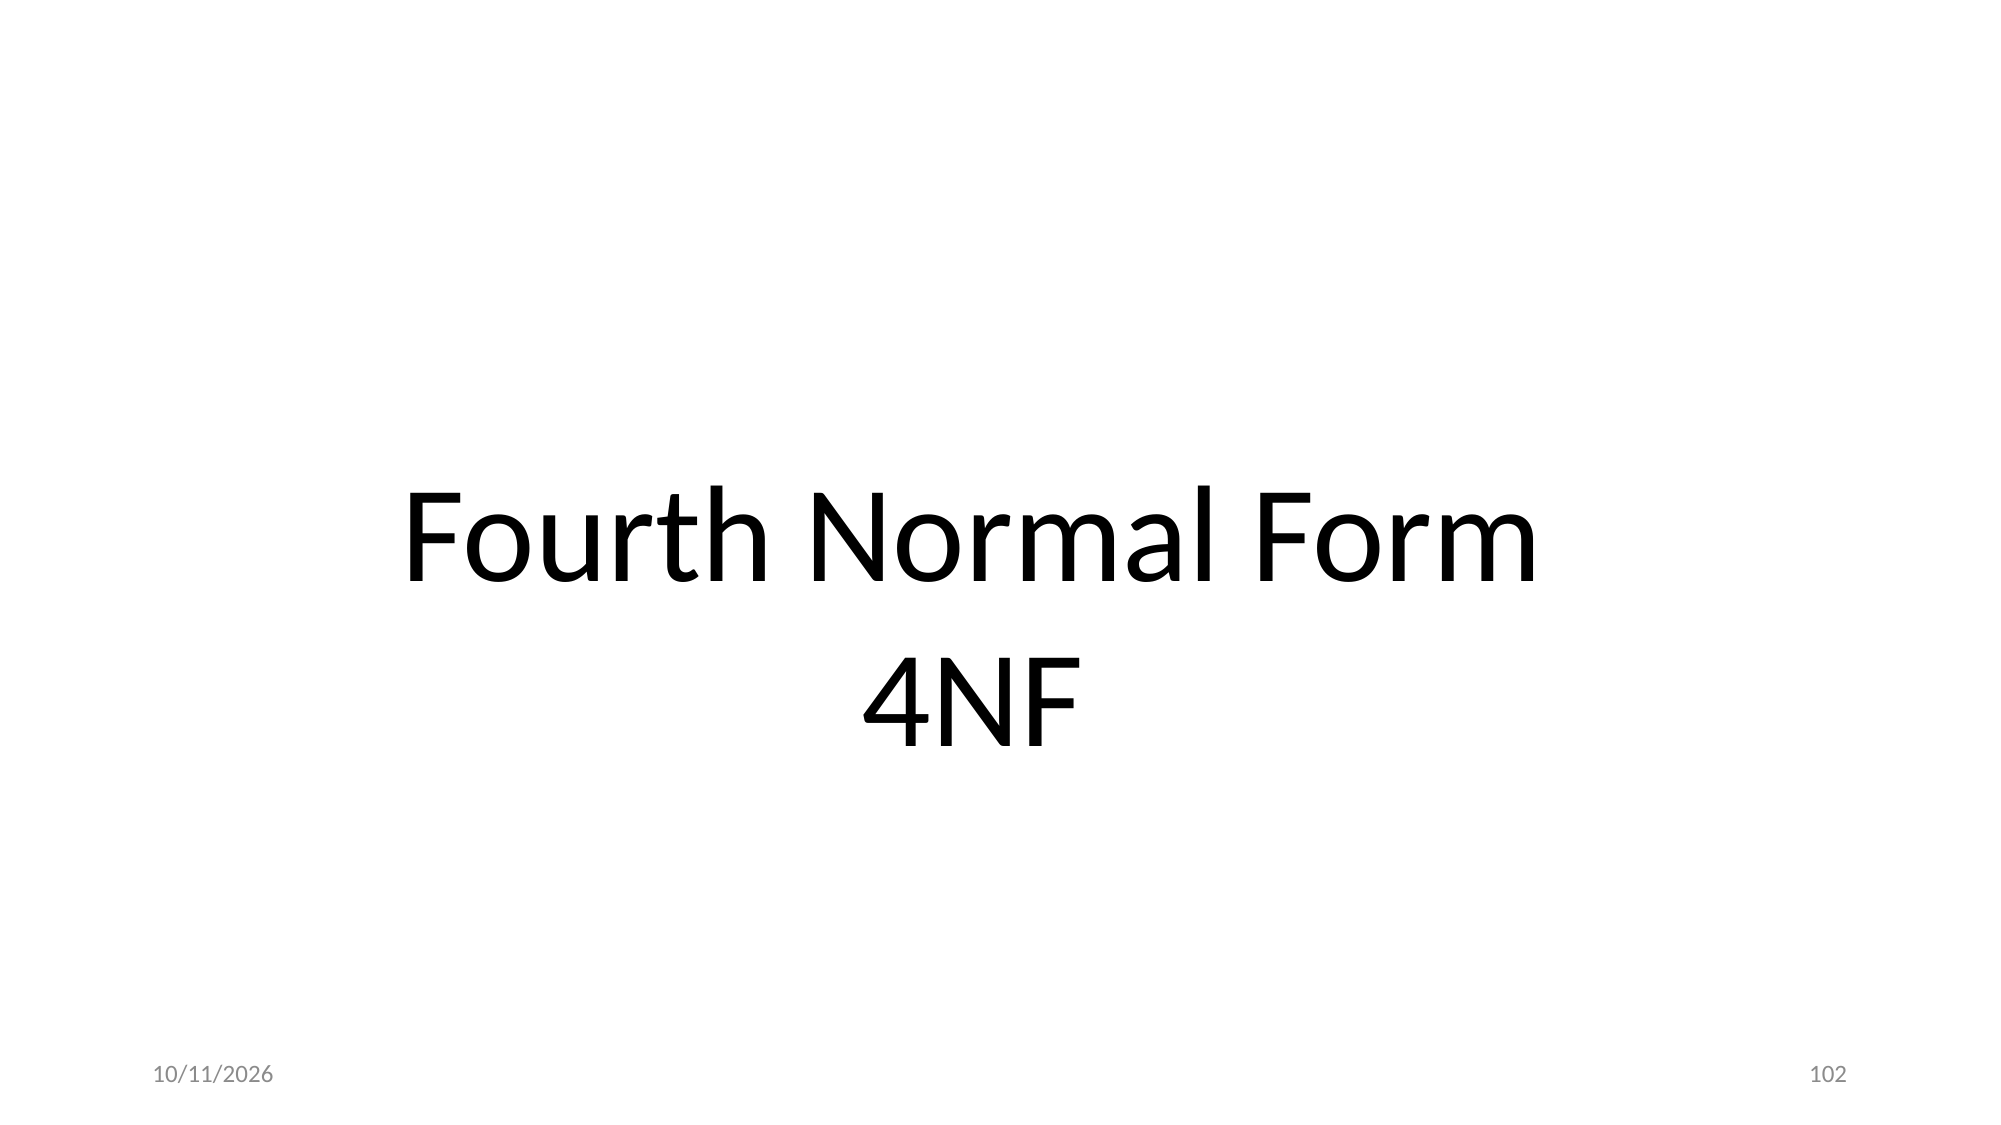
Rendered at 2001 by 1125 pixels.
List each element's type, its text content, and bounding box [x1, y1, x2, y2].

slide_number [137, 1042, 588, 1103]
text_box Fourth Normal Form 4NF [386, 436, 1559, 781]
slide_number 102 [1412, 1042, 1863, 1103]
